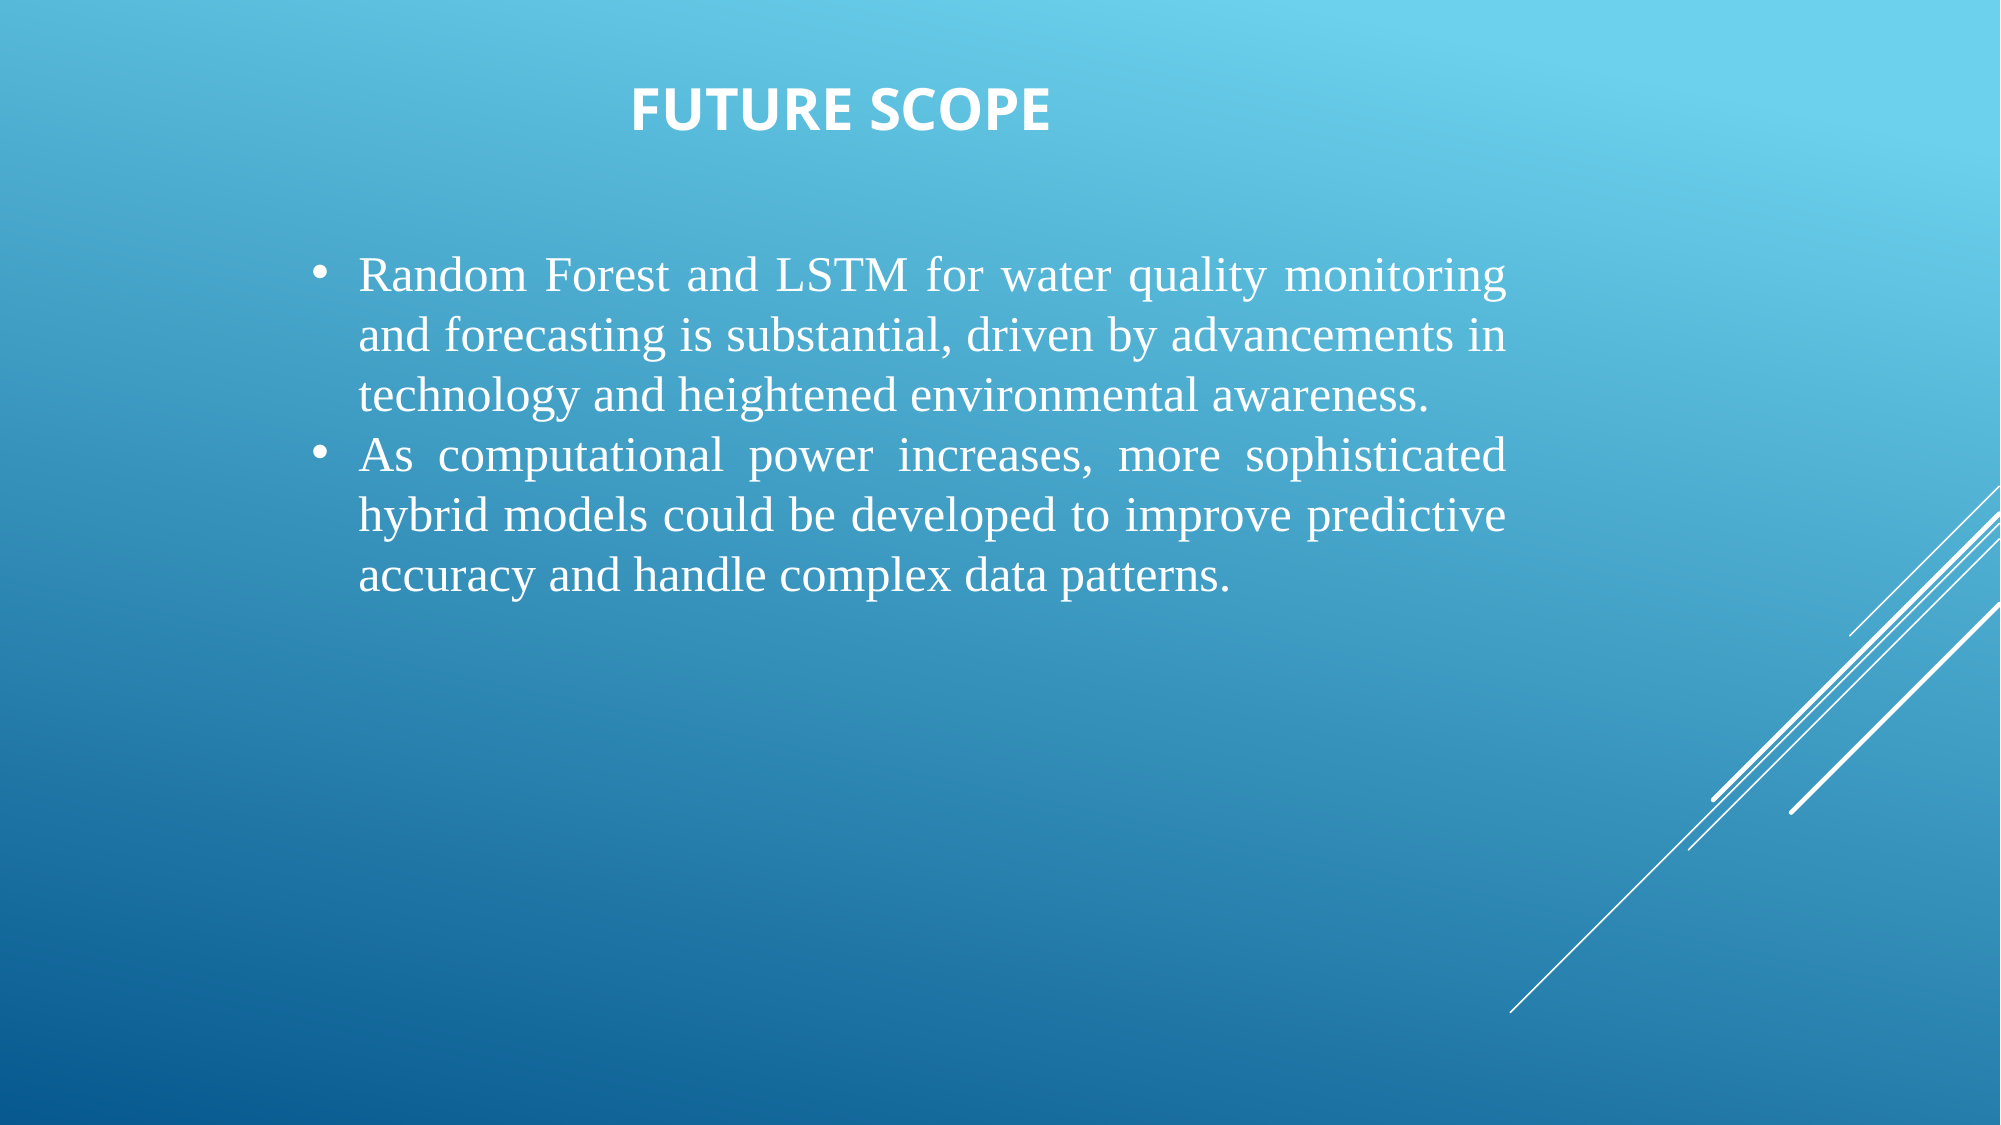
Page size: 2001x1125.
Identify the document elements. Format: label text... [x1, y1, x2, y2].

text_box Random Forest and LSTM for water quality monitoring and forecasting is substantial, driven by advancements in technology and heightened environmental awareness. As computational power increases, more sophisticated hybrid models could be developed to improve predictive accuracy and handle complex data patterns. [296, 233, 1523, 609]
text_box FUTURE SCOPE [614, 64, 1454, 150]
